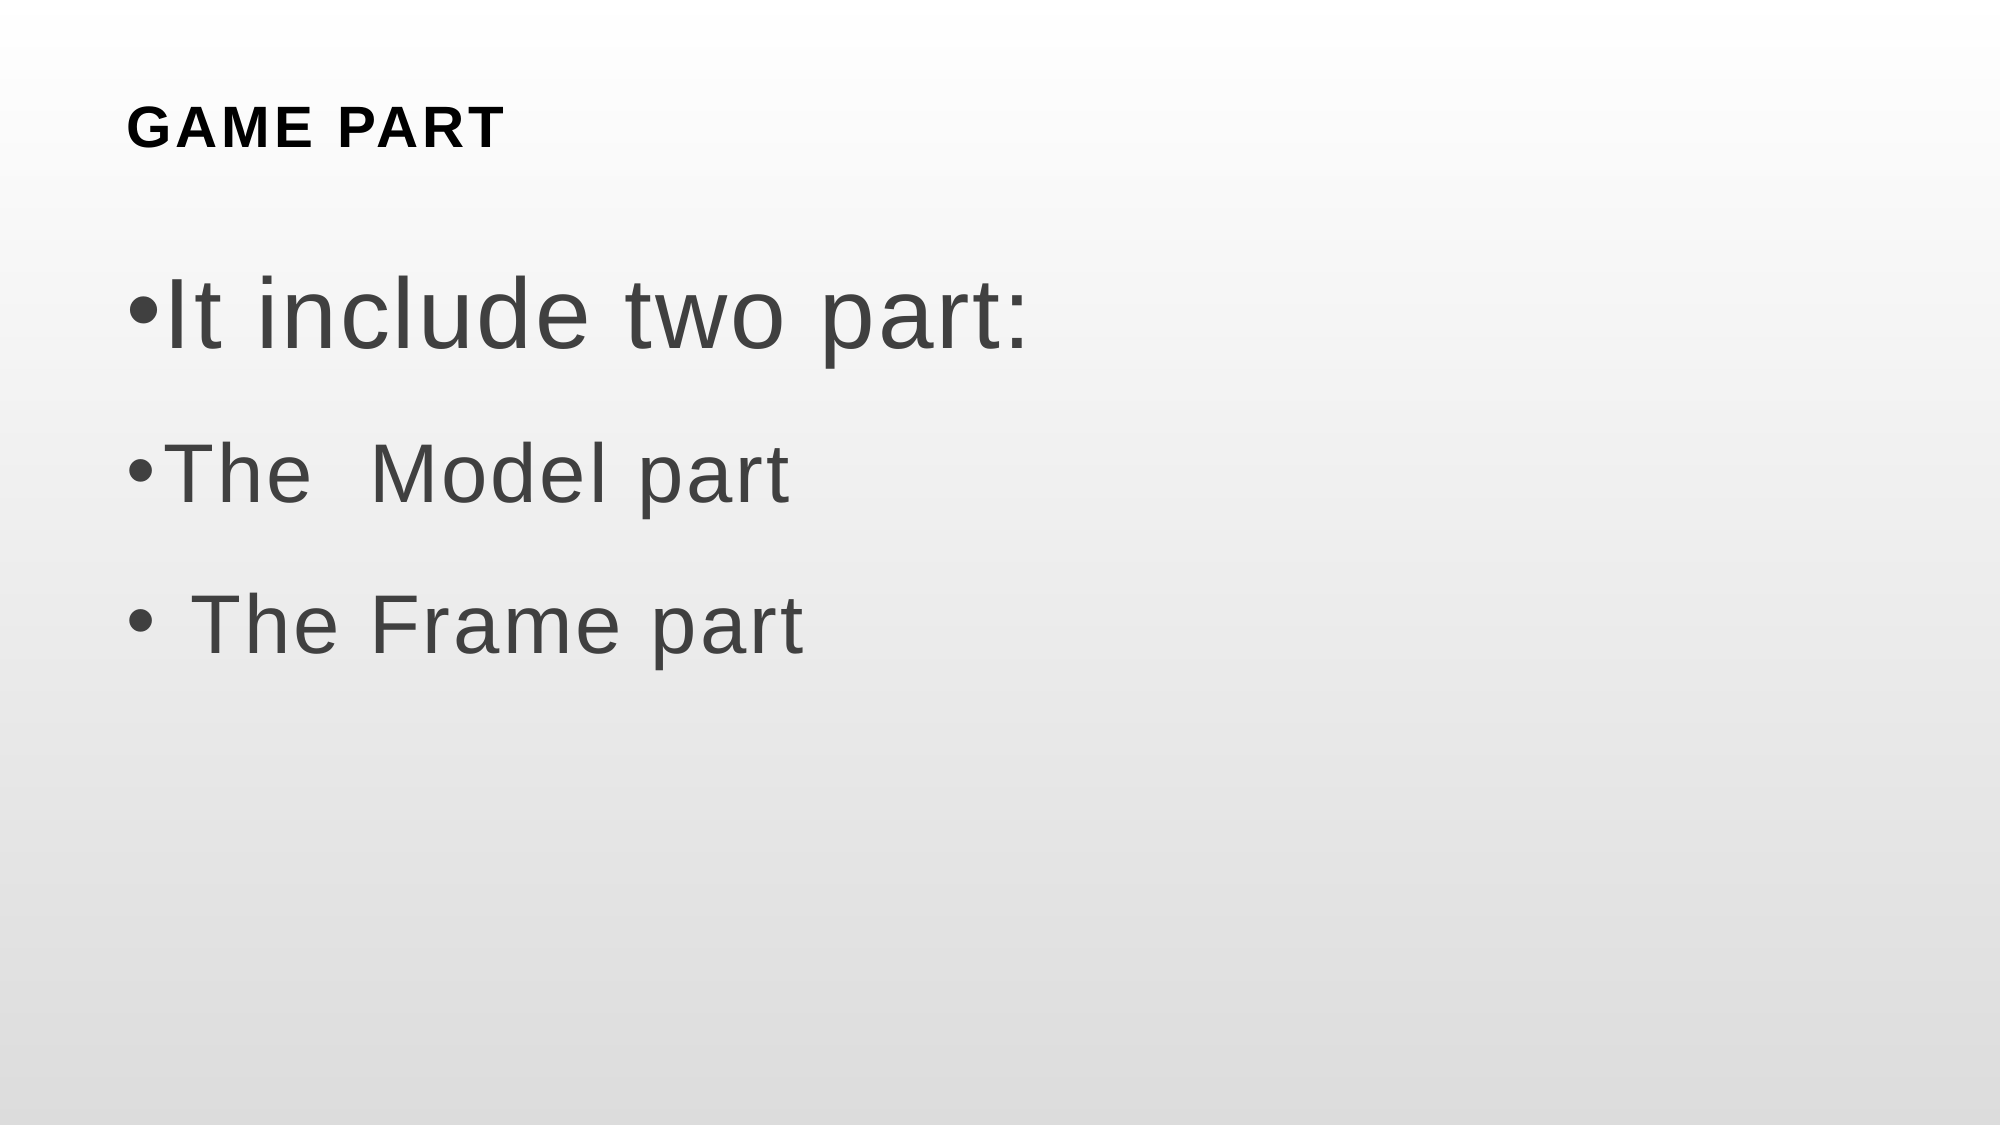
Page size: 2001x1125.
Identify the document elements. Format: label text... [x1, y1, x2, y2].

list It include two part: The Model part The Frame part [109, 212, 1891, 1040]
title GAME PART [109, 70, 1891, 178]
